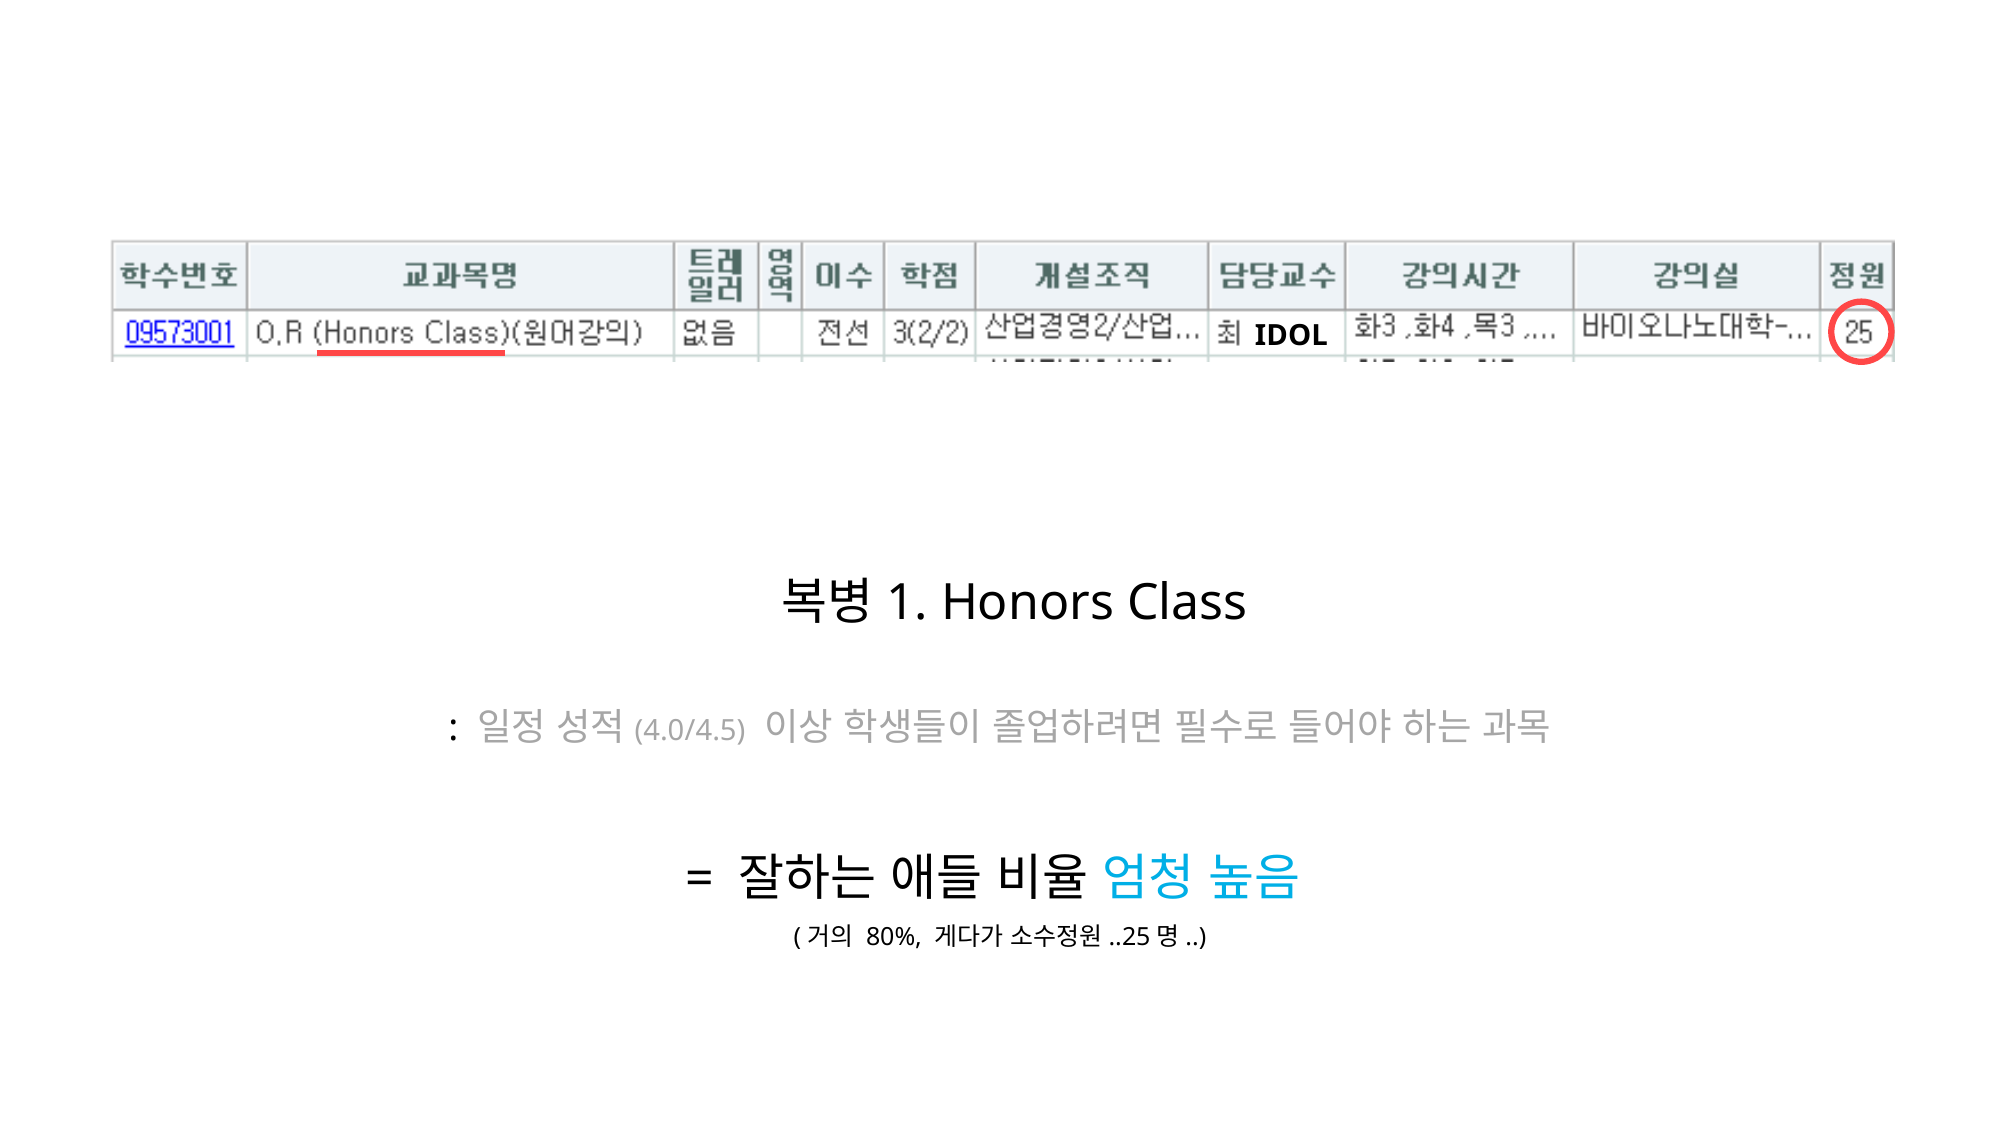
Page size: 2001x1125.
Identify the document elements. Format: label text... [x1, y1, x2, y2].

text_box 복병1. Honors Class [767, 562, 1263, 638]
text_box : 일정 성적(4.0/4.5) 이상 학생들이 졸업하려면 필수로 들어야 하는 과목 = 잘하는 애들 비율 엄청 높음 (거의 80%, 게다가 소수정원..25명..) [433, 673, 1567, 958]
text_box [105, 234, 1895, 362]
